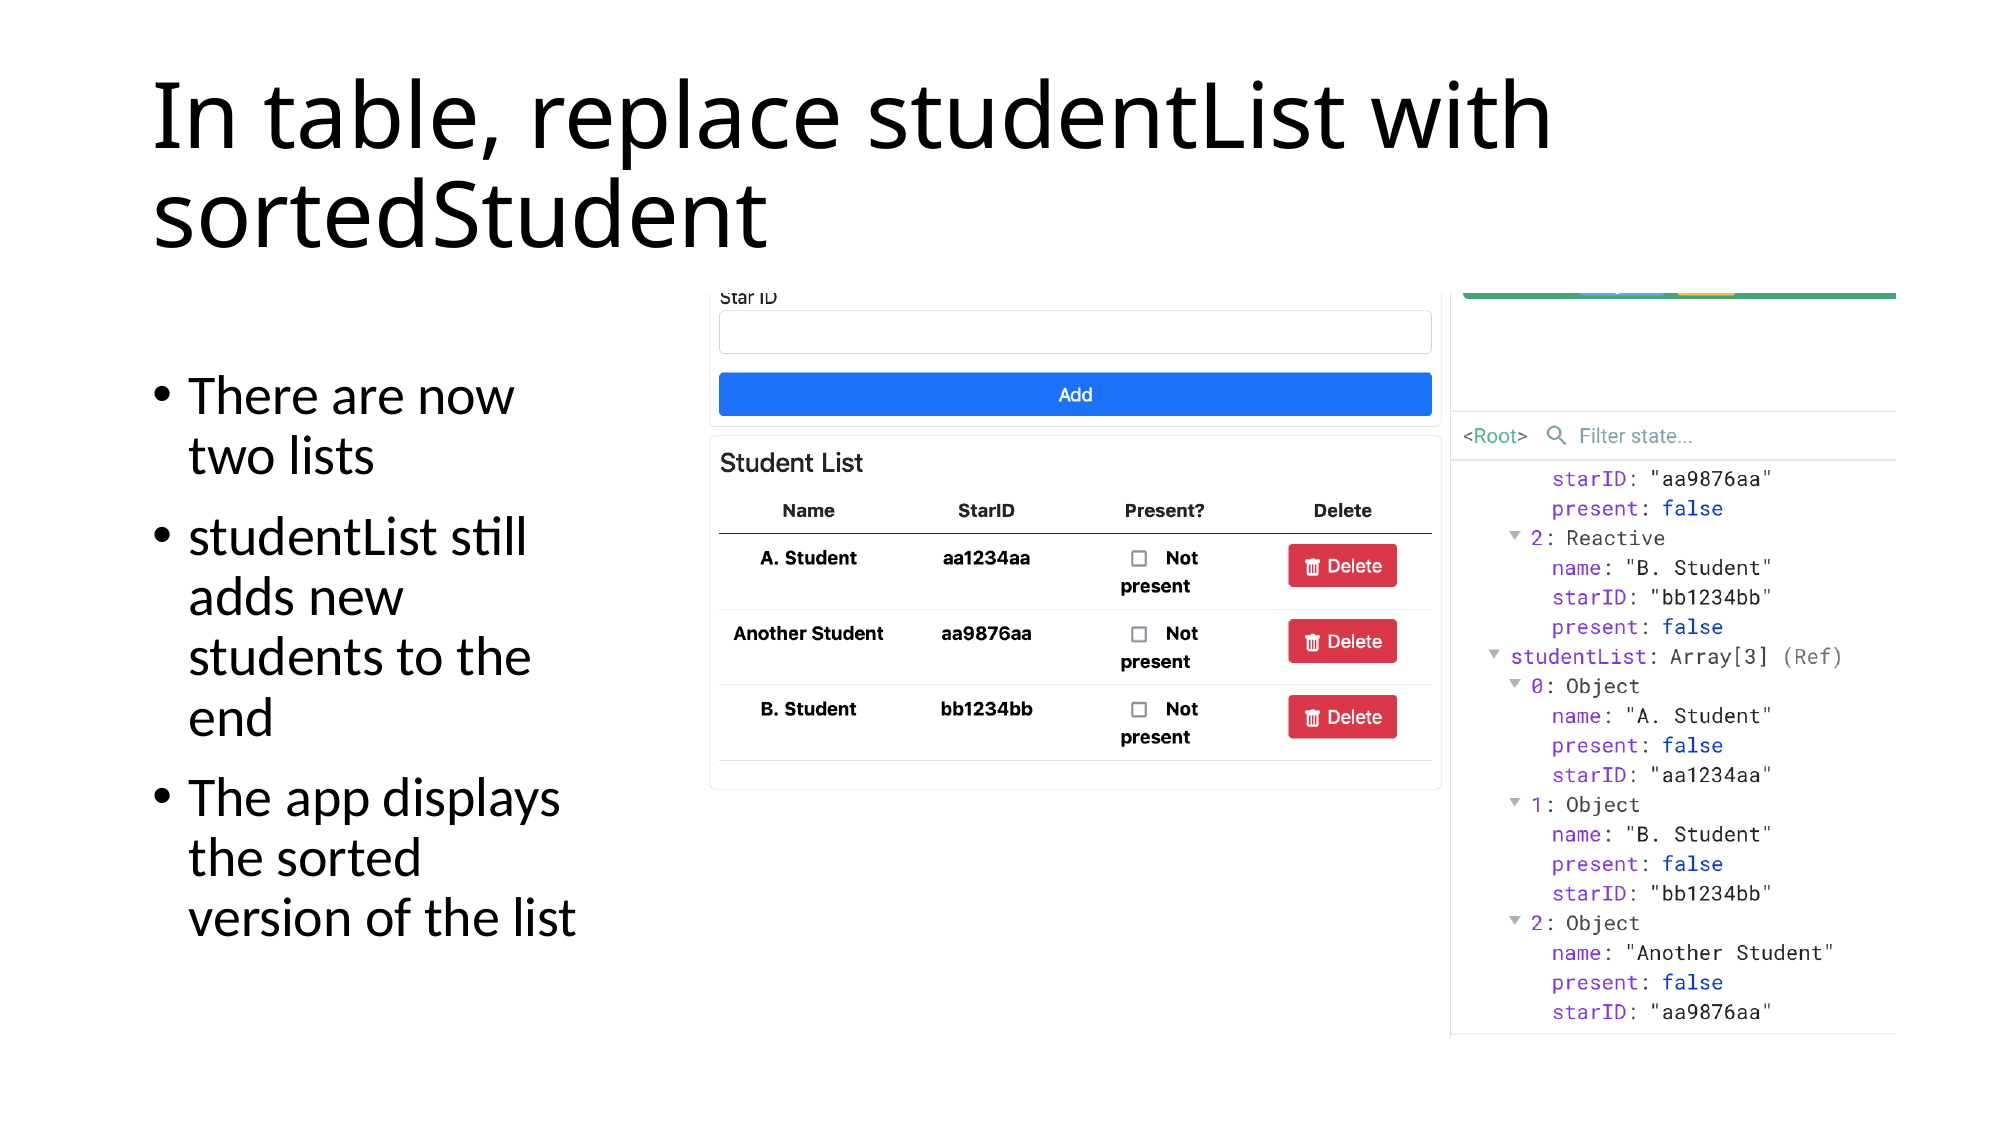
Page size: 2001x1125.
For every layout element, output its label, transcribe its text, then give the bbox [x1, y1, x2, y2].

list There are now two lists studentList still adds new students to the end The app displays the sorted version of the list [137, 358, 598, 1014]
title In table, replace studentList with sortedStudent [137, 59, 1863, 278]
picture [704, 293, 1896, 1038]
